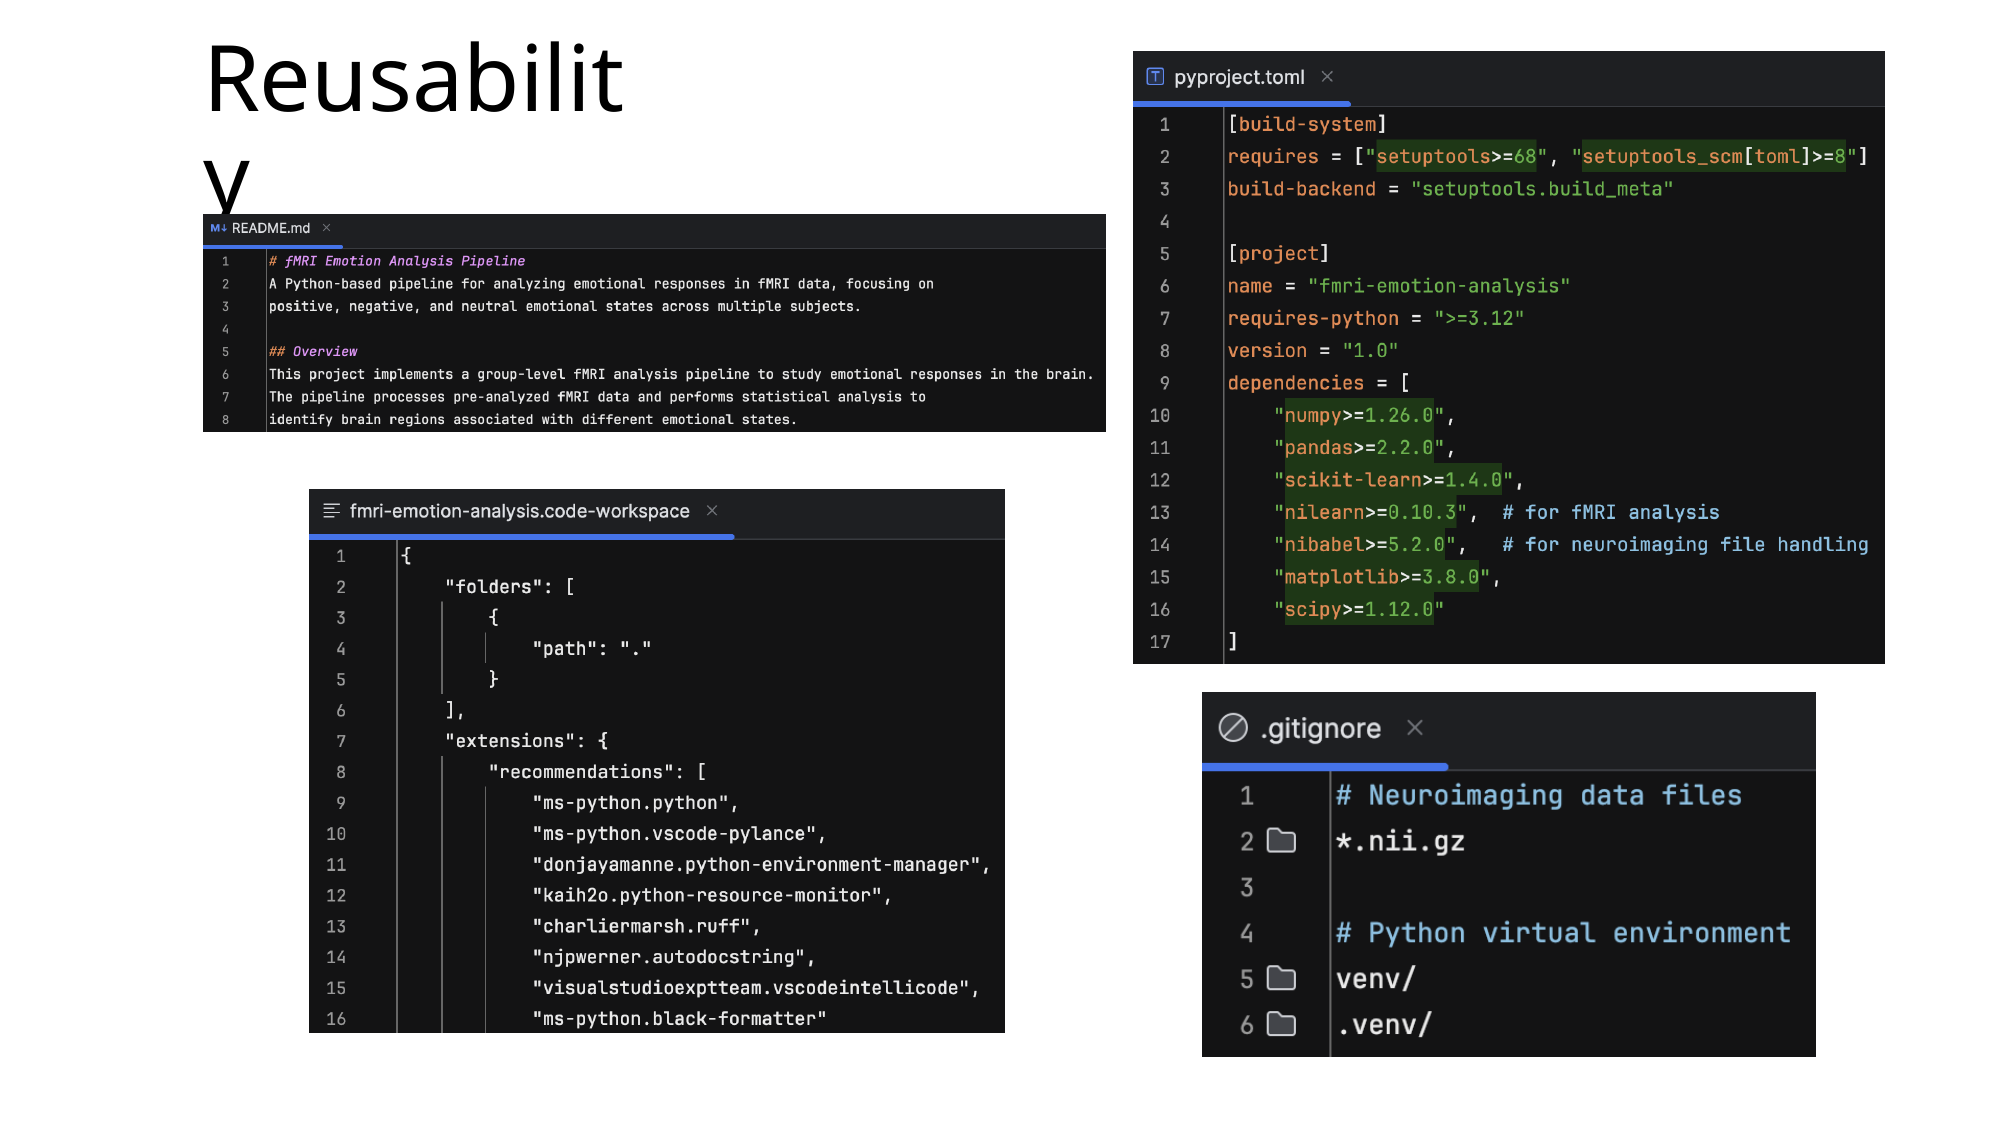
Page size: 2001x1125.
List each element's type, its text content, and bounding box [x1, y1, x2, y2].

picture [1202, 691, 1816, 1058]
title Reusability [188, 22, 655, 241]
picture [1133, 51, 1886, 665]
picture [203, 213, 1107, 432]
picture [309, 488, 1005, 1033]
